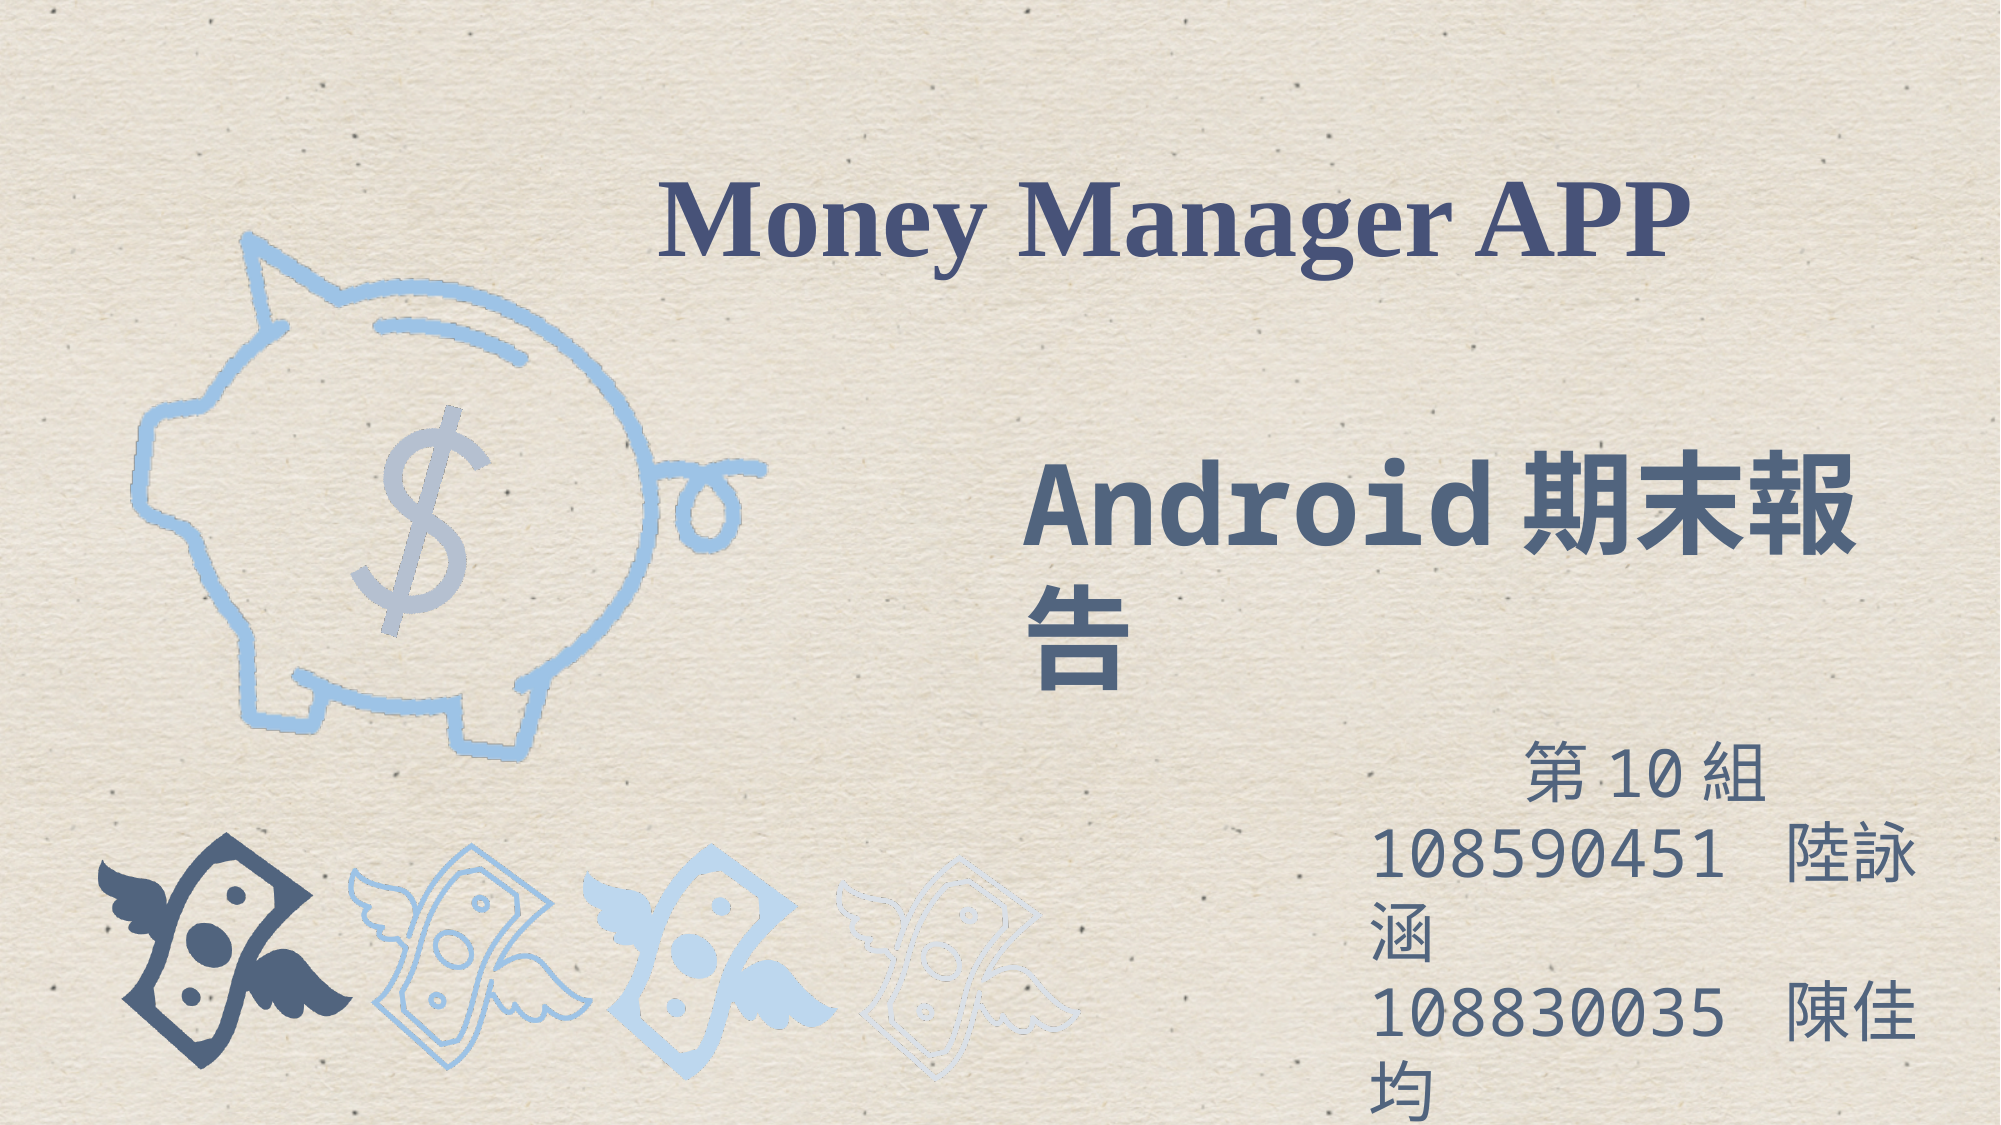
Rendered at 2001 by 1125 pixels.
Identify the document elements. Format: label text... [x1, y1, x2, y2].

text_box Money Manager APP [651, 110, 2000, 286]
picture [0, 0, 2000, 1125]
text_box Android期末報告 [1007, 425, 1928, 710]
text_box 第10組 108590451 陸詠涵 108830035 陳佳均 [1353, 723, 1937, 1125]
